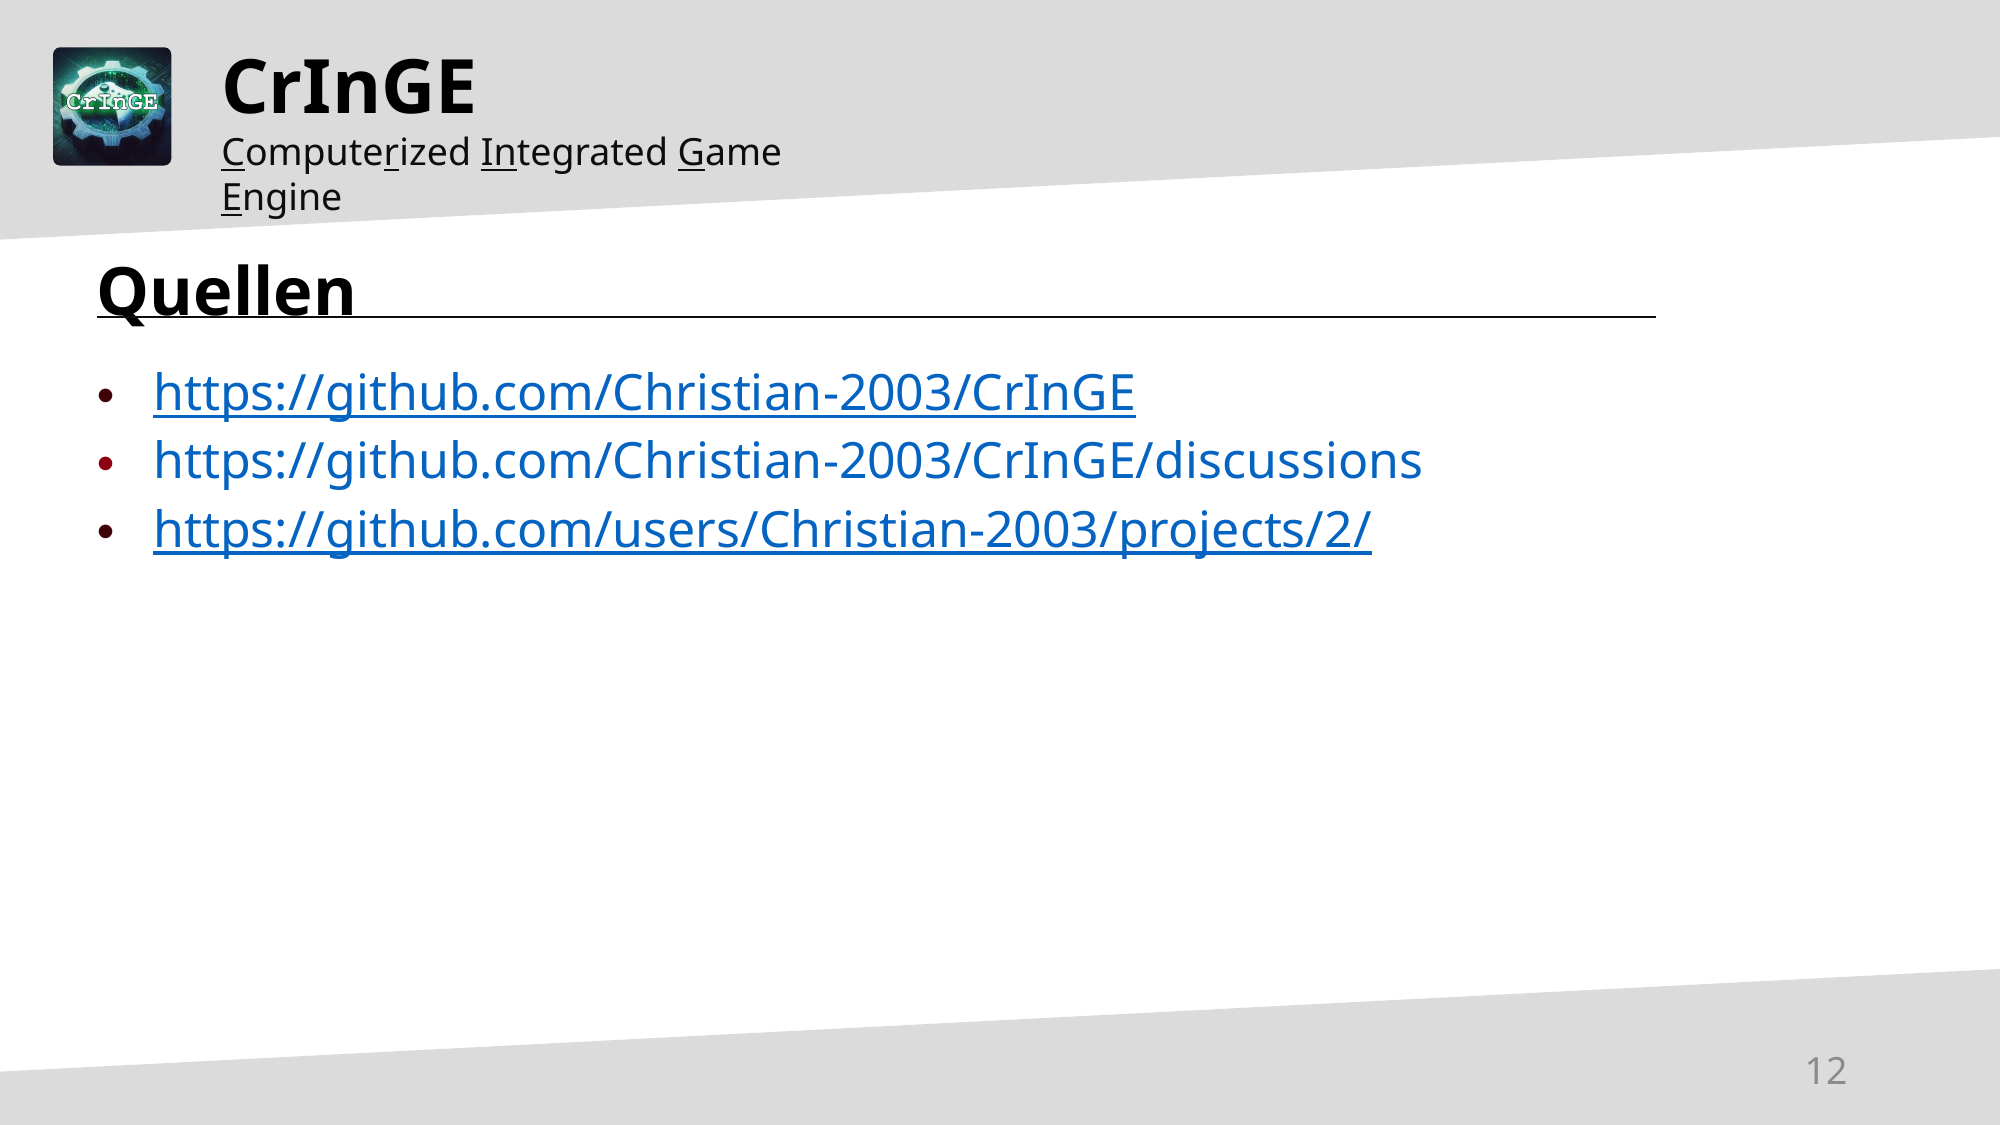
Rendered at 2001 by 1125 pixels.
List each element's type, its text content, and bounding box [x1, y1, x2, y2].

text_box CrInGE Computerized Integrated Game Engine [206, 30, 846, 226]
text_box [0, 967, 2000, 1125]
text_box [53, 47, 172, 166]
text_box https://github.com/Christian-2003/CrInGE https://github.com/Christian-2003/CrInGE/discussions https://github.com/users/Christian-2003/projects/2/ [82, 353, 1671, 573]
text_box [82, 240, 1671, 337]
slide_number 12 [1412, 1042, 1863, 1103]
text_box [0, 0, 2000, 241]
